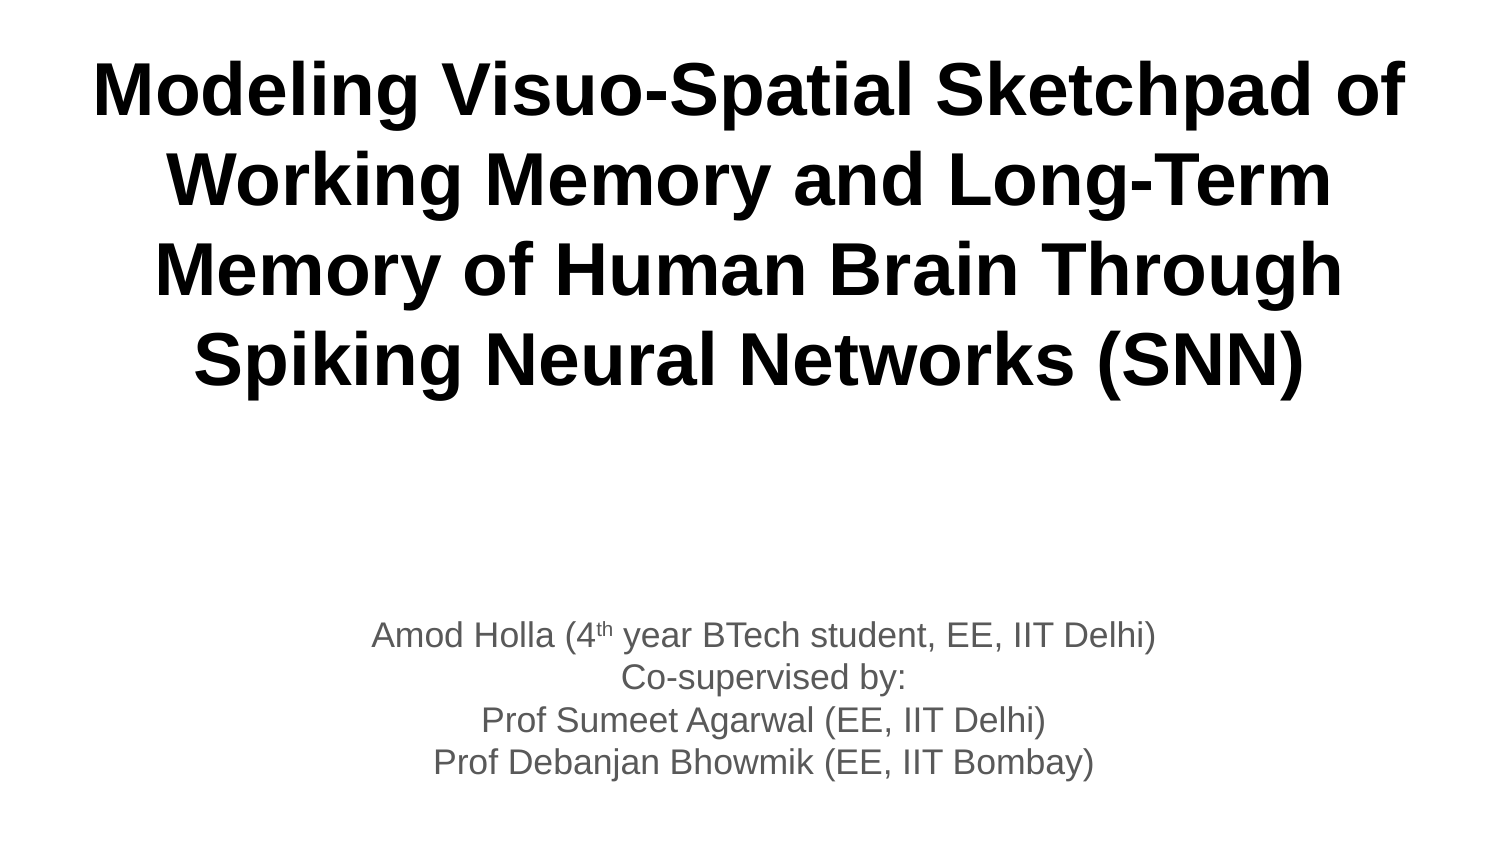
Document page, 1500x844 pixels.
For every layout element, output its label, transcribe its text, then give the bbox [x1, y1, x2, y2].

subtitle Amod Holla (4th year BTech student, EE, IIT Delhi) Co-supervised by: Prof Sumeet Agarwal (EE, IIT Delhi) Prof Debanjan Bhowmik (EE, IIT Bombay) [65, 596, 1463, 798]
title Modeling Visuo-Spatial Sketchpad of Working Memory and Long-Term Memory of Human Brain Through Spiking Neural Networks (SNN) [51, 78, 1449, 416]
